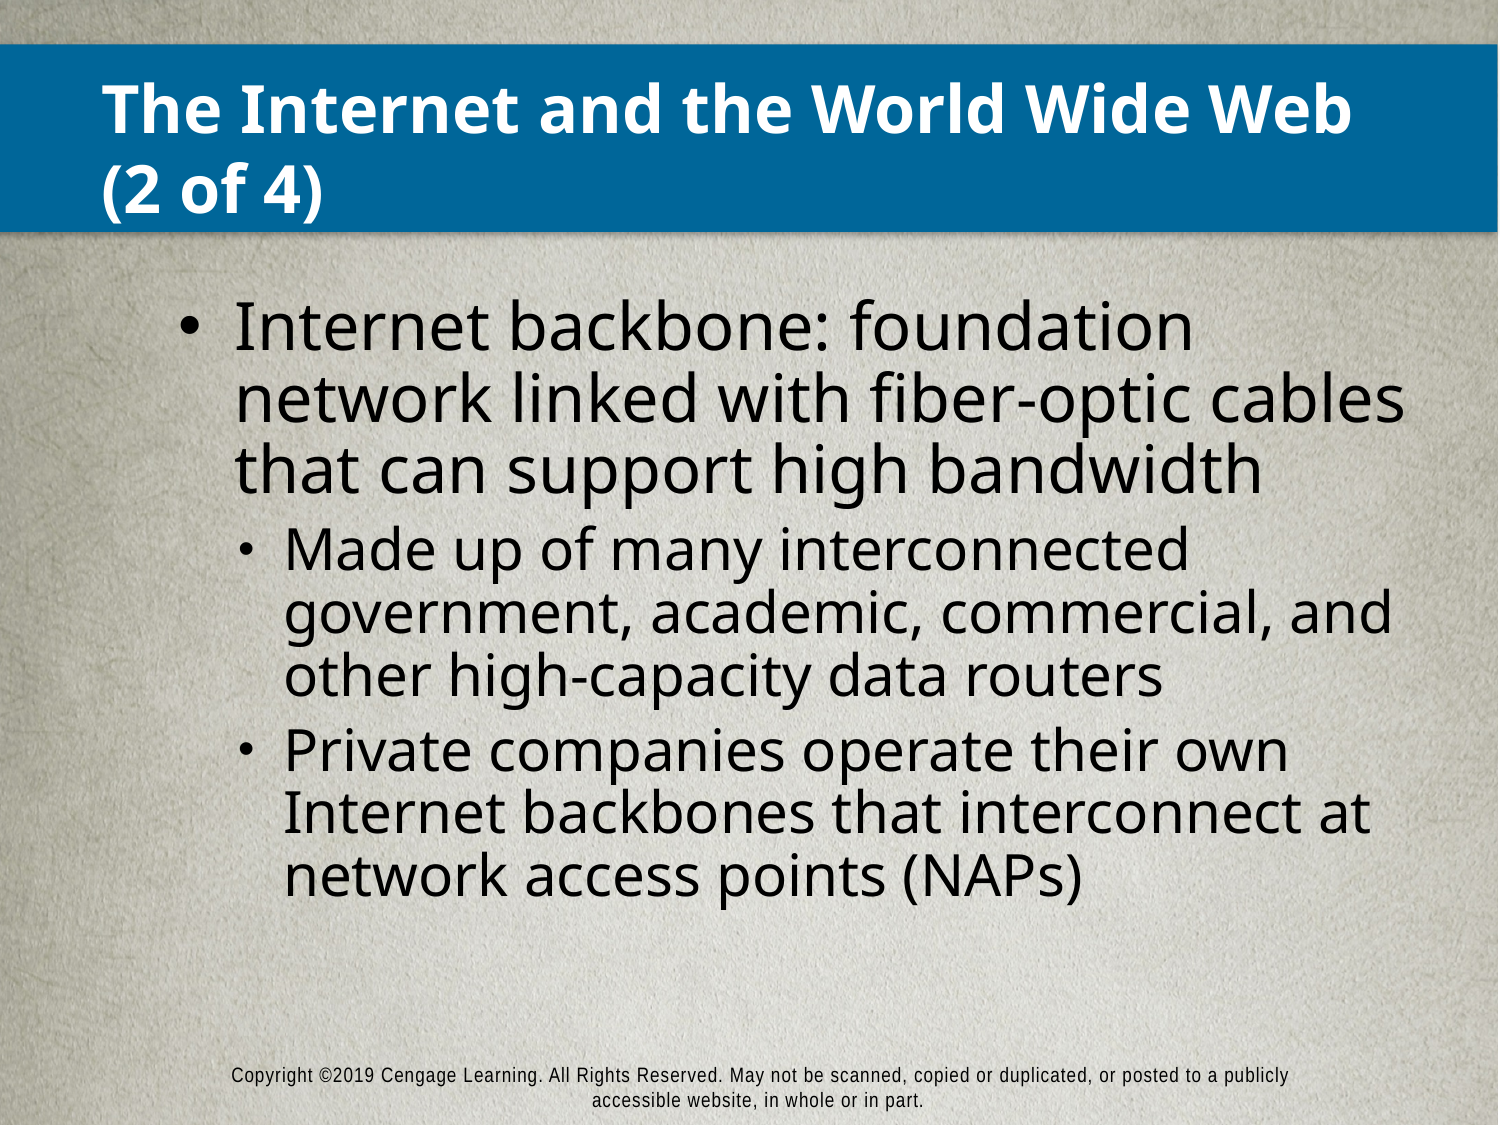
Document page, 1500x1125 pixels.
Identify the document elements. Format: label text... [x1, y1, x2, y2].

picture [0, 0, 1498, 44]
picture [0, 233, 1498, 1123]
list Internet backbone: foundation network linked with fiber-optic cables that can support high bandwidth Made up of many interconnected government, academic, commercial, and other high-capacity data routers Private companies operate their own Internet backbones that interconnect at network access points (NAPs) [163, 285, 1447, 945]
title The Internet and the World Wide Web (2 of 4) [86, 75, 1437, 220]
